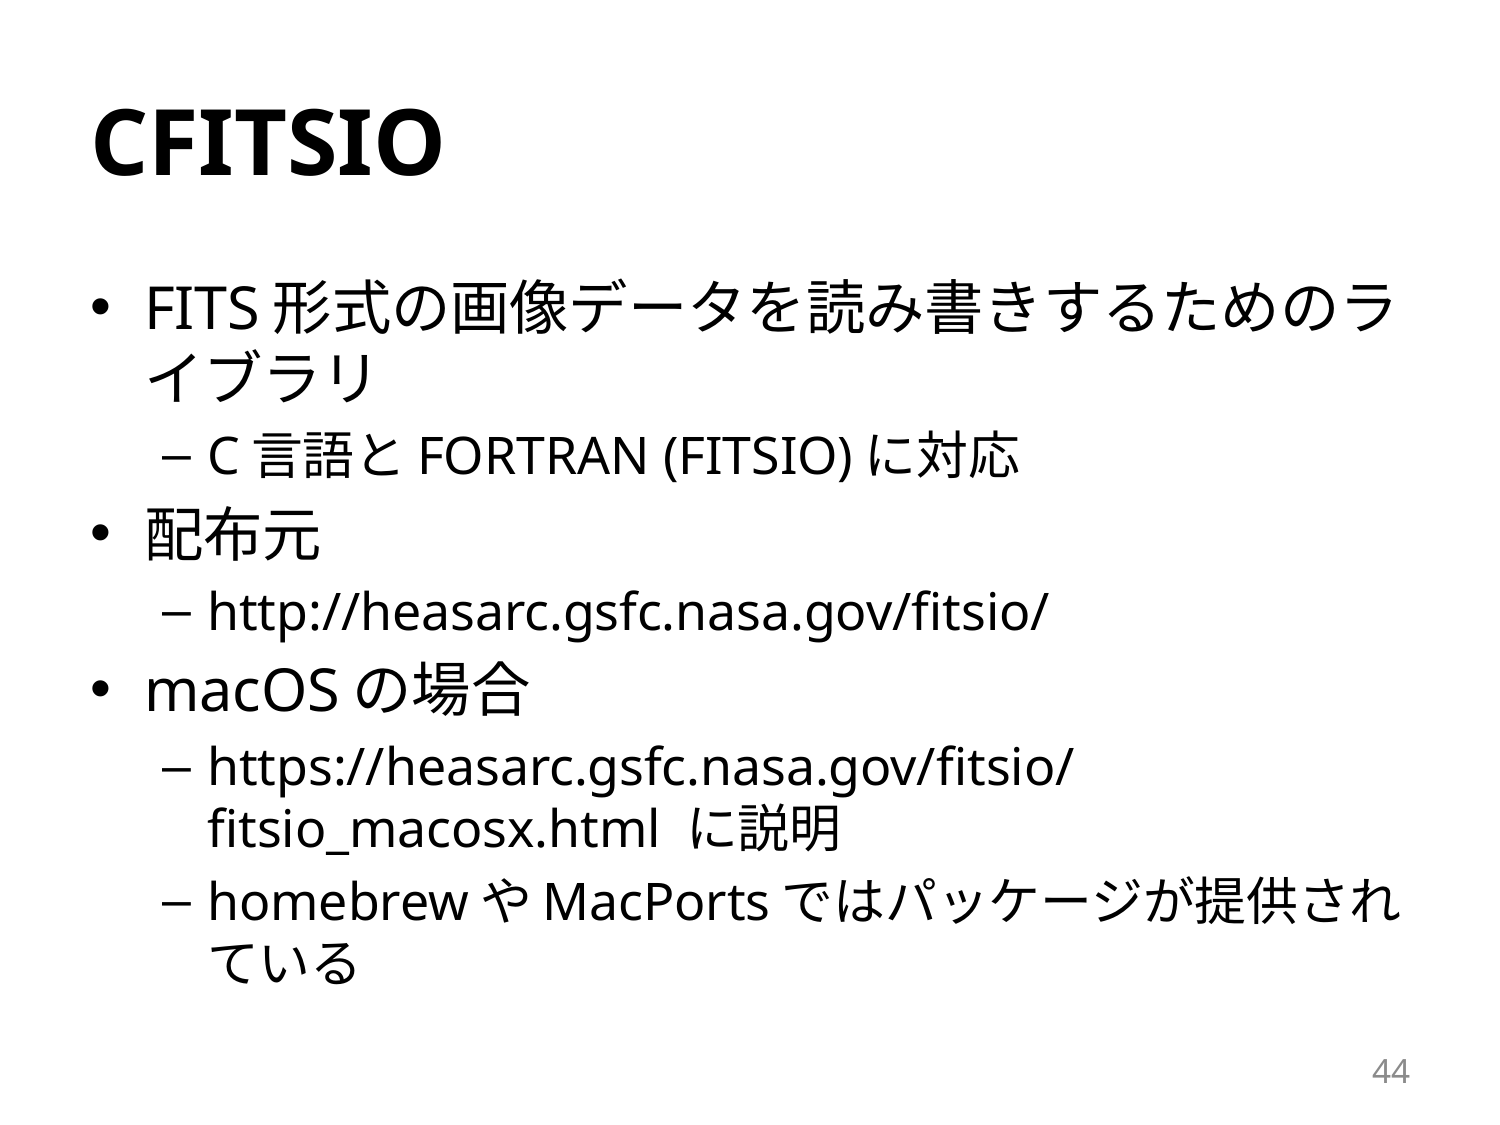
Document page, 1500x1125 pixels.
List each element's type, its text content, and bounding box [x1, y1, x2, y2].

slide_number 44 [1074, 1042, 1425, 1103]
list FITS形式の画像データを読み書きするためのライブラリ C言語とFORTRAN (FITSIO)に対応 配布元 http://heasarc.gsfc.nasa.gov/fitsio/ macOSの場合 https://heasarc.gsfc.nasa.gov/fitsio/fitsio_macosx.html に説明 homebrewやMacPortsではパッケージが提供されている [75, 262, 1425, 1005]
title CFITSIO [75, 45, 1425, 233]
